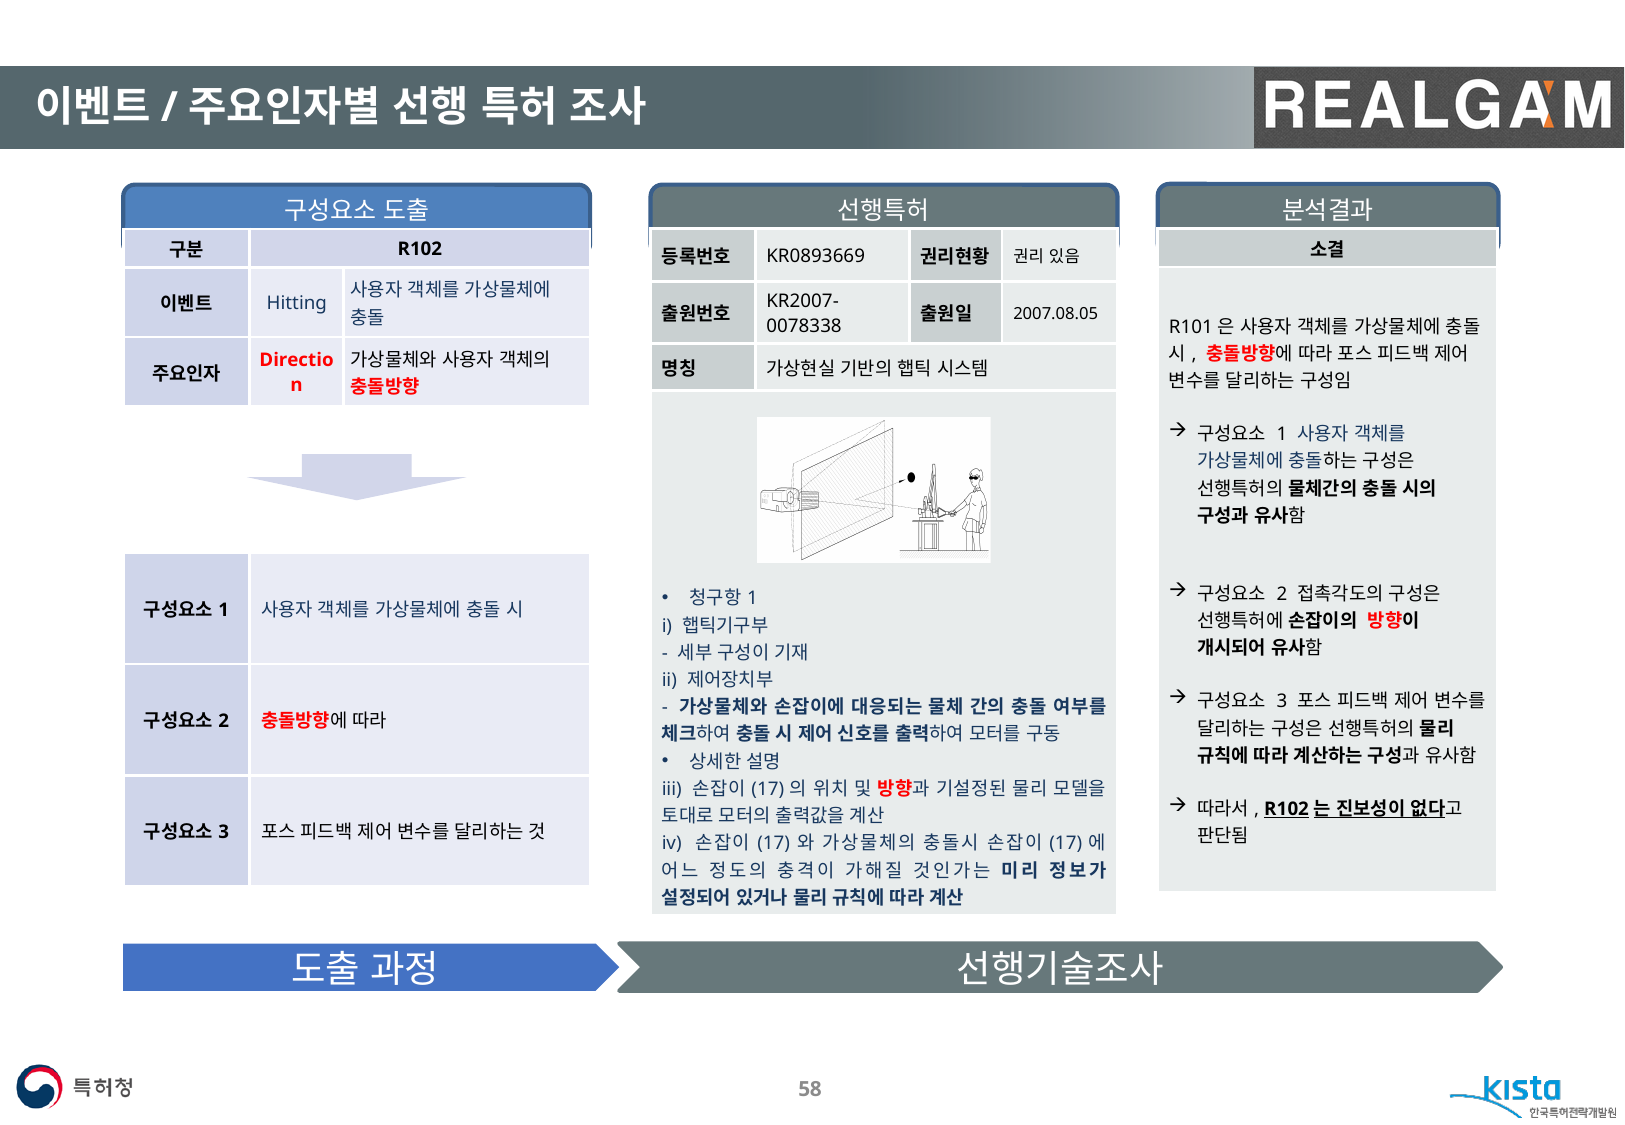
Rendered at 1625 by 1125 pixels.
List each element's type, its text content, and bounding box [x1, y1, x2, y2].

table_cell R101은 사용자 객체를 가상물체에 충돌 시, 충돌방향에 따라 포스 피드백 제어 변수를 달리하는 구성임 구성요소 1 사용자 객체를 가상물체에 충돌하는 구성은 선행특허의 물체간의 충돌 시의 구성과 유사함 구성요소 2 접촉각도의 구성은 선행특허에 손잡이의 방향이 개시되어 유사함 구성요소 3 포스 피드백 제어 변수를 달리하는 구성은 선행특허의 물리 규칙에 따라 계산하는 구성과 유사함 따라서, R102는 진보성이 없다고 판단됨 [1159, 268, 1496, 891]
table_cell 가상물체와 사용자 객체의 충돌방향 [345, 338, 589, 405]
table_header 권리현황 [911, 230, 1001, 280]
table_header 사용자 객체를 가상물체에 충돌 시 [251, 554, 589, 663]
table_cell 사용자 객체를 가상물체에 충돌 [345, 269, 589, 336]
picture [1489, 1076, 1616, 1118]
table_header 등록번호 [652, 230, 754, 280]
text_box 구성요소 도출 [121, 182, 593, 250]
table_cell 이벤트 [125, 269, 248, 336]
table_header 구분 [125, 230, 248, 266]
table_header 권리 있음 [1003, 230, 1116, 280]
table_cell 충돌방향에 따라 [251, 665, 589, 774]
table_cell 구성요소3 [125, 777, 248, 885]
table_cell Hitting [251, 269, 342, 336]
picture [1254, 67, 1625, 148]
table_header KR0893669 [757, 230, 908, 280]
picture [756, 417, 991, 563]
table_cell KR2007-0078338 [757, 283, 908, 342]
table_header R102 [251, 230, 589, 266]
text_box 선행기술조사 [617, 941, 1504, 993]
table_cell 출원일 [911, 283, 1001, 342]
table_cell Direction [251, 338, 342, 405]
table_cell 명칭 [652, 345, 754, 389]
text_box 도출 과정 [121, 941, 622, 993]
table_cell 출원번호 [652, 283, 754, 342]
table_cell 2007.08.05 [1003, 283, 1116, 342]
table_cell 주요인자 [125, 338, 248, 405]
text_box 분석결과 [1155, 181, 1501, 250]
table_cell 포스 피드백 제어 변수를 달리하는 것 [251, 777, 589, 885]
table_cell 청구항1 i) 햅틱기구부 - 세부 구성이 기재 ii) 제어장치부 - 가상물체와 손잡이에 대응되는 물체 간의 충돌 여부를 체크하여 충돌 시 제어 신호를 출력하여 모터를 구동 상세한 설명 iii) 손잡이(17)의 위치 및 방향과 기설정된 물리 모델을 토대로 모터의 출력값을 계산 iv) 손잡이(17)와 가상물체의 충돌시 손잡이(17)에 어느 정도의 충격이 가해질 것인가는 미리 정보가 설정되어 있거나 물리 규칙에 따라 계산 [652, 392, 1116, 914]
picture [10, 1058, 141, 1116]
table_cell 가상현실 기반의 햅틱 시스템 [757, 345, 1116, 389]
list 이벤트/주요인자별 선행 특허 조사 [20, 72, 1533, 144]
table_cell 구성요소2 [125, 665, 248, 774]
picture [1449, 1076, 1516, 1118]
text_box 선행특허 [648, 182, 1120, 248]
table_header 구성요소1 [125, 554, 248, 663]
text_box [244, 452, 469, 503]
table_header 소결 [1159, 230, 1496, 266]
